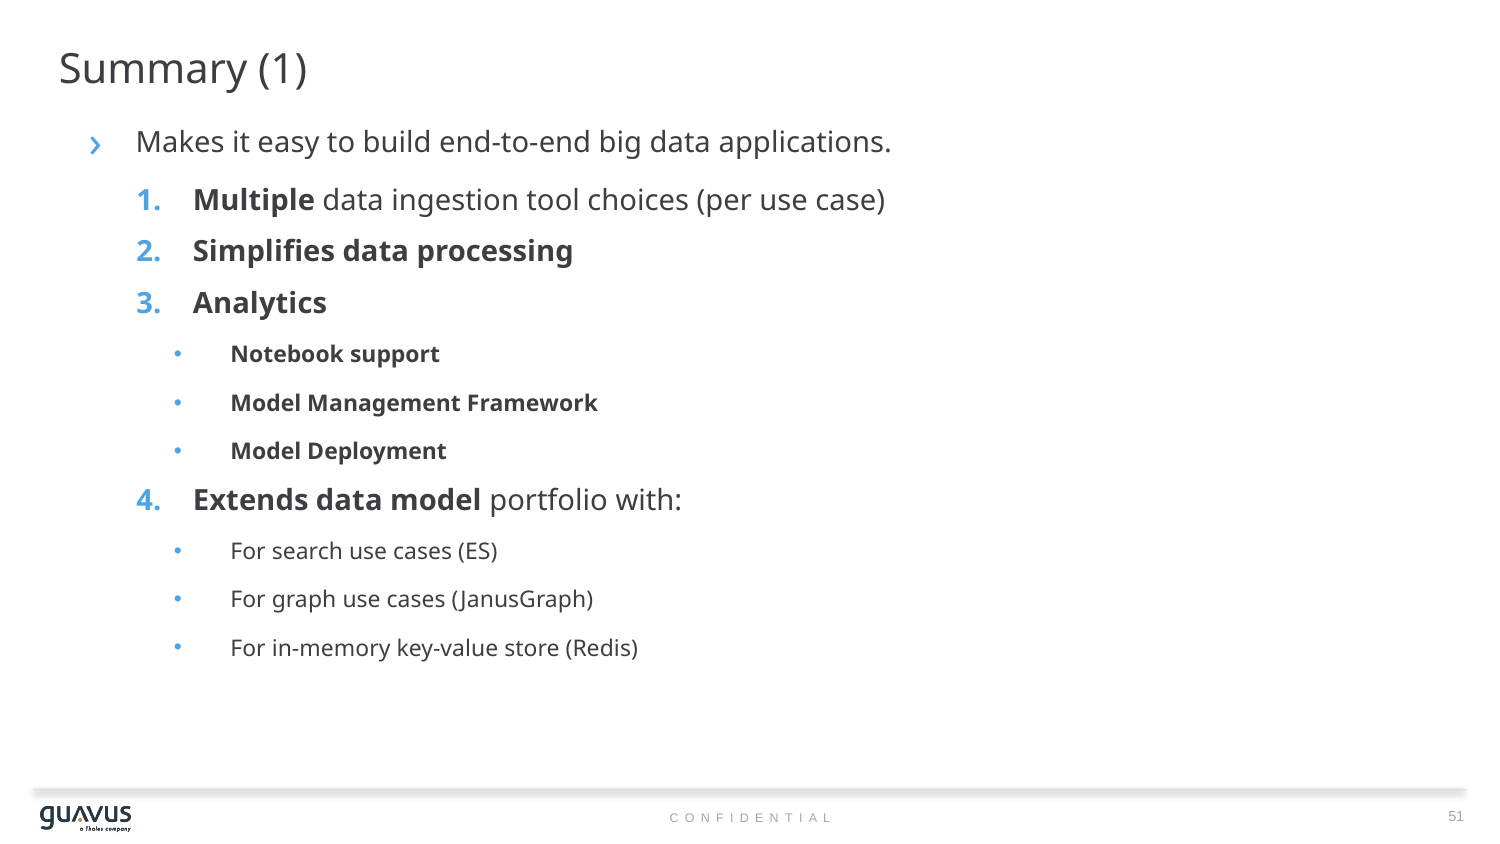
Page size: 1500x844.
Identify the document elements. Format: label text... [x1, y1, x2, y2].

list Makes it easy to build end-to-end big data applications. Multiple data ingestion tool choices (per use case) Simplifies data processing Analytics Notebook support Model Management Framework Model Deployment Extends data model portfolio with: For search use cases (ES) For graph use cases (JanusGraph) For in-memory key-value store (Redis) [44, 115, 1444, 772]
picture [27, 796, 146, 841]
title Summary (1) [43, 10, 1467, 130]
